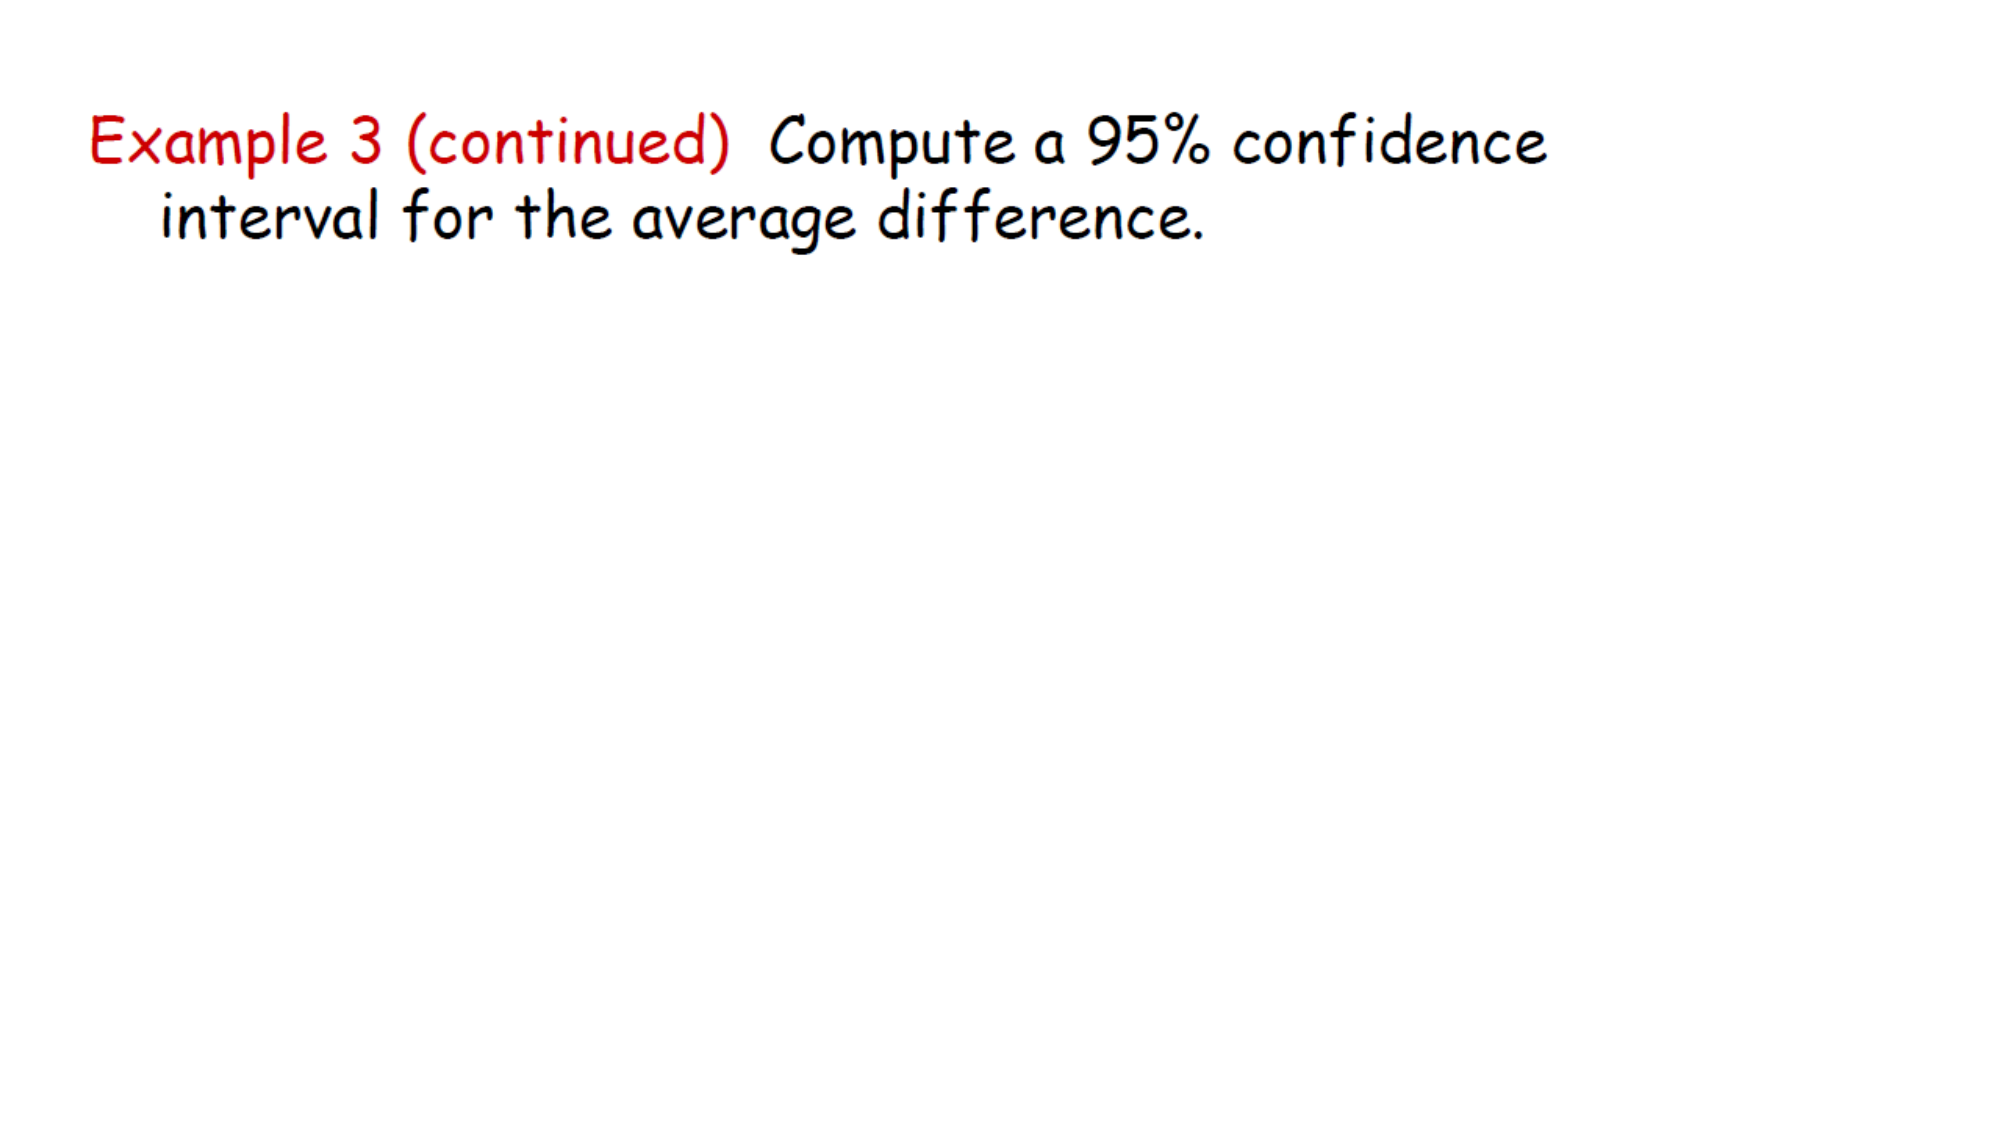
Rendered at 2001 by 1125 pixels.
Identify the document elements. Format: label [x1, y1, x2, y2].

picture [77, 92, 1575, 266]
